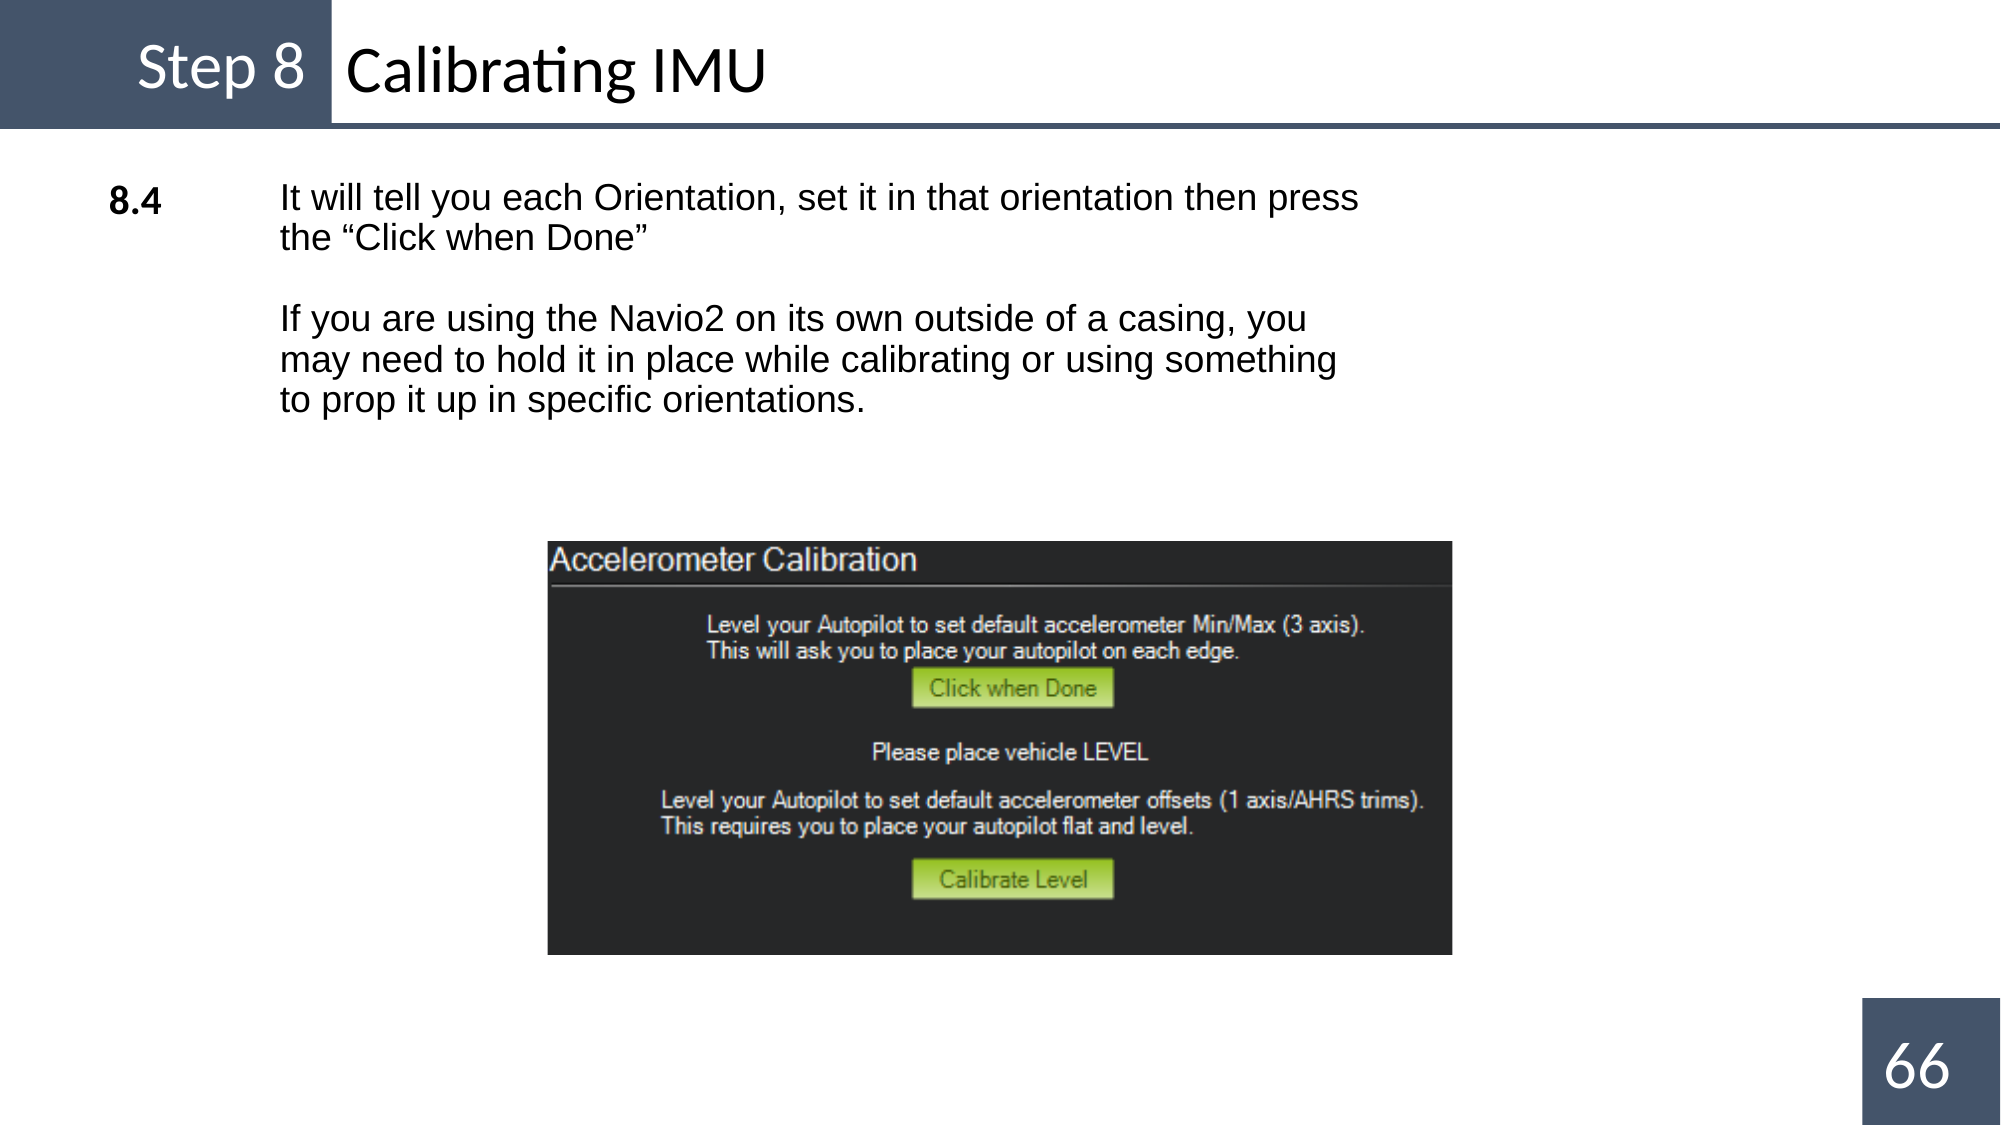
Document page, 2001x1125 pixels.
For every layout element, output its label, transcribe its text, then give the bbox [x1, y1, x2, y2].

list Calibrating IMU [331, 1, 1395, 141]
text_box Step 8 [122, 15, 322, 110]
list 8.4 [93, 171, 222, 232]
picture [547, 541, 1453, 955]
list It will tell you each Orientation, set it in that orientation then press the “Click when Done” If you are using the Navio2 on its own outside of a casing, you may need to hold it in place while calibrating or using something to prop it up in specific orientations. [264, 170, 1395, 492]
